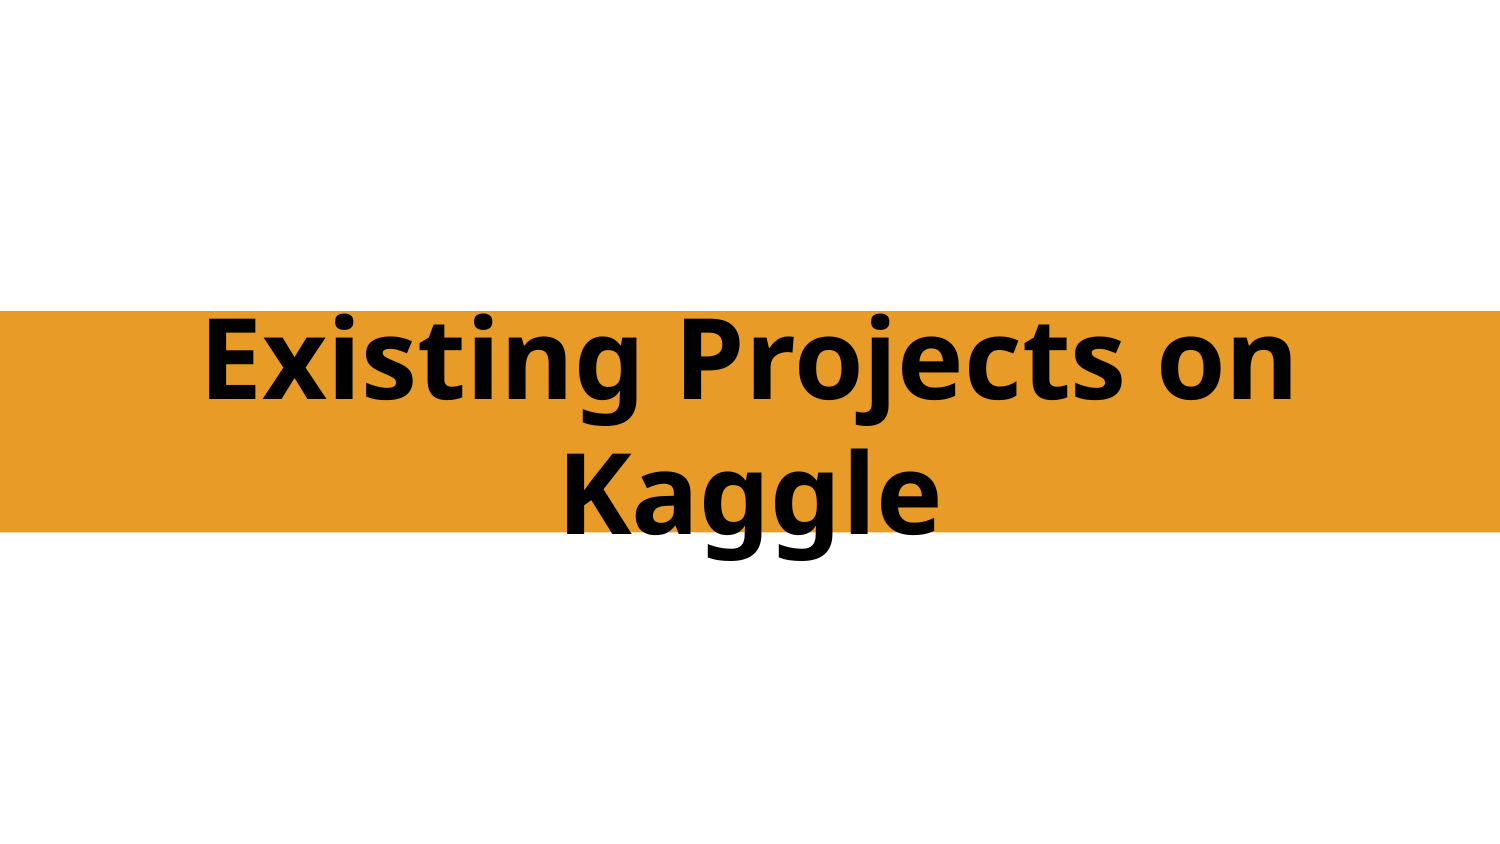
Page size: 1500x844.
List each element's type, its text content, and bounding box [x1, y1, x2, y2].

text_box [0, 309, 1500, 535]
text_box Existing Projects on Kaggle [9, 386, 1491, 458]
